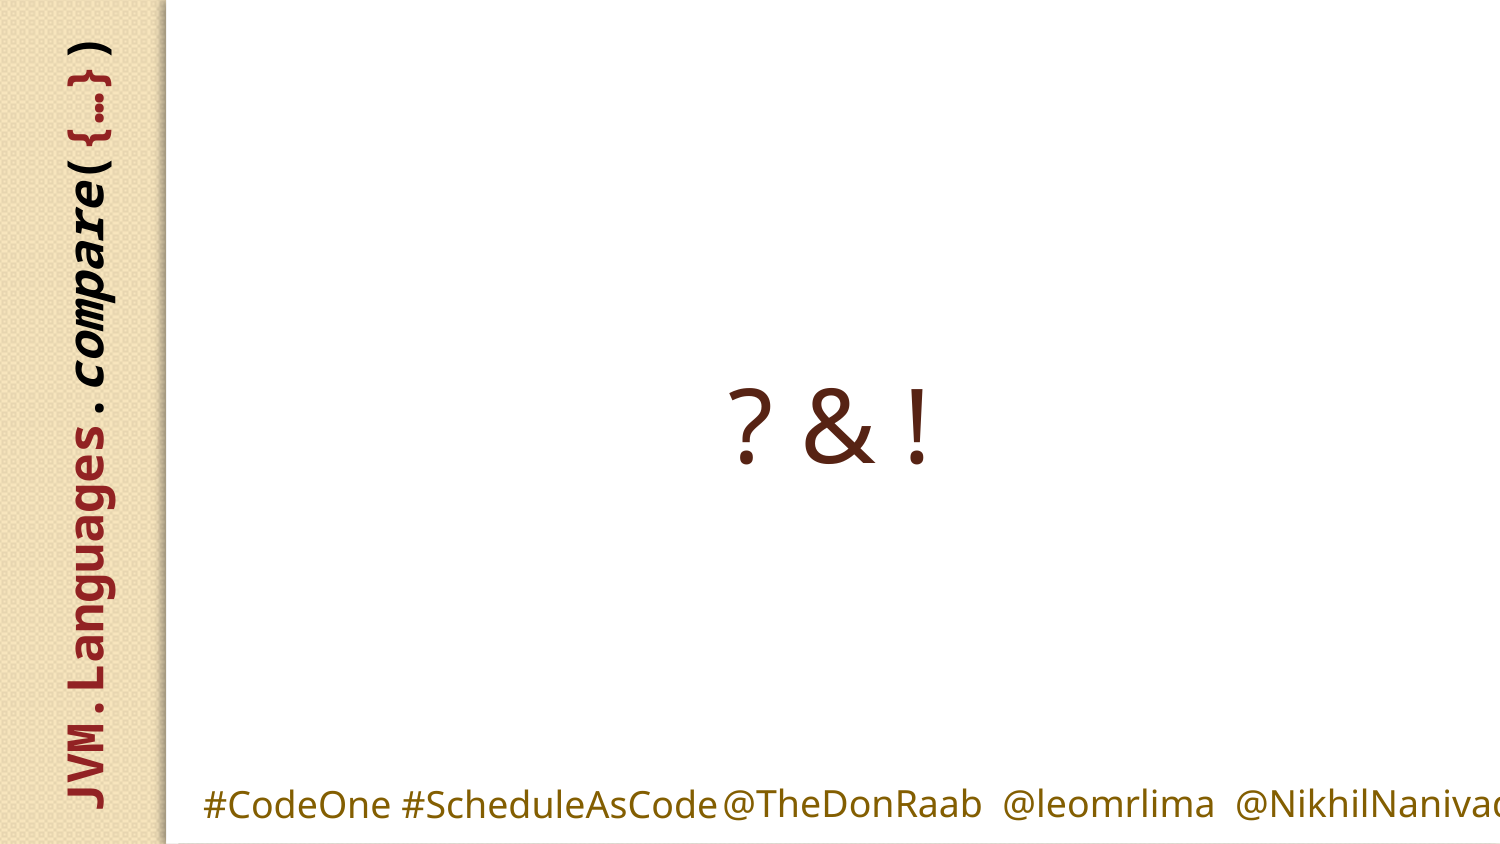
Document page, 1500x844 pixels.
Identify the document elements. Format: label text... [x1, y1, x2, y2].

title ? & ! [181, 351, 1480, 493]
